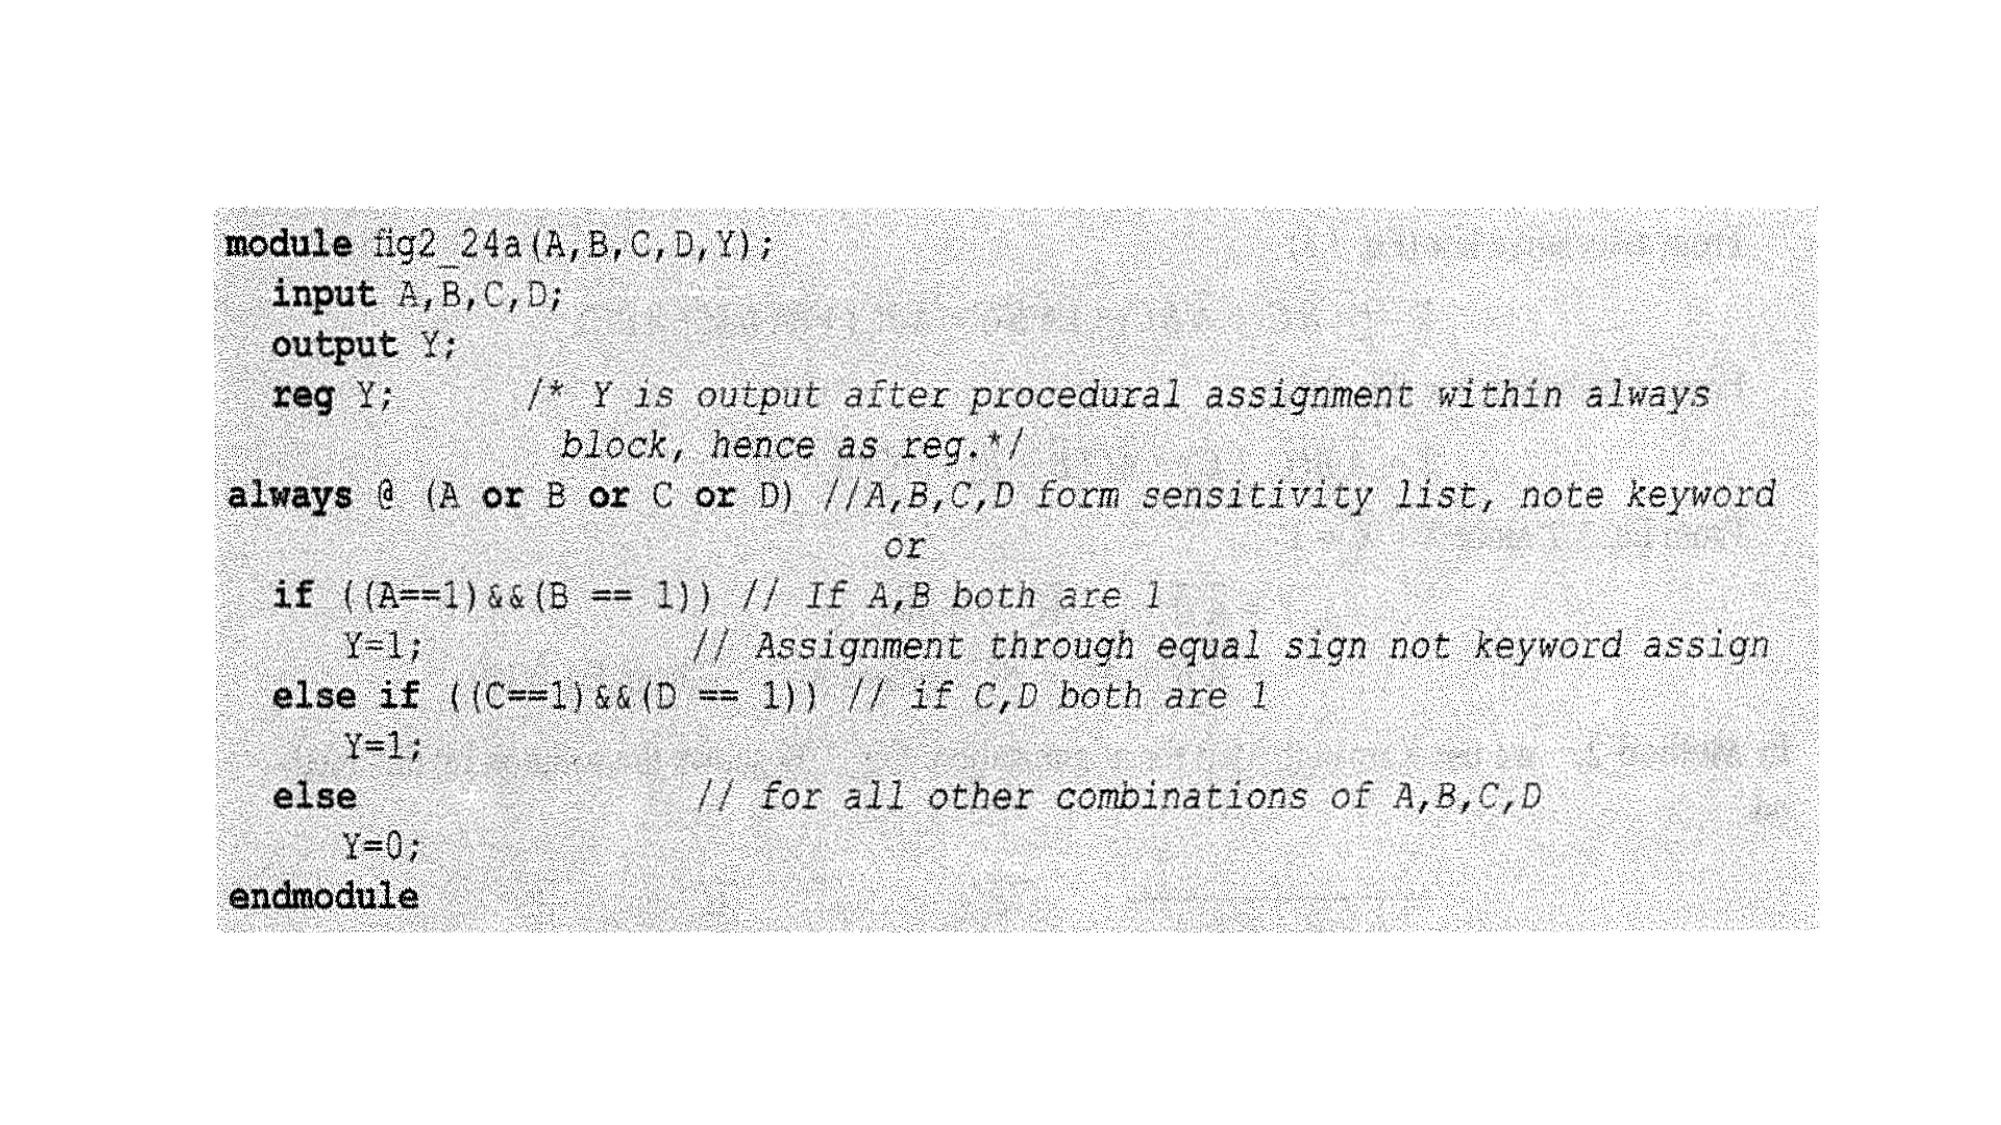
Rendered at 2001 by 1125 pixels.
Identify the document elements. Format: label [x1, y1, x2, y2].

picture [207, 192, 1820, 933]
